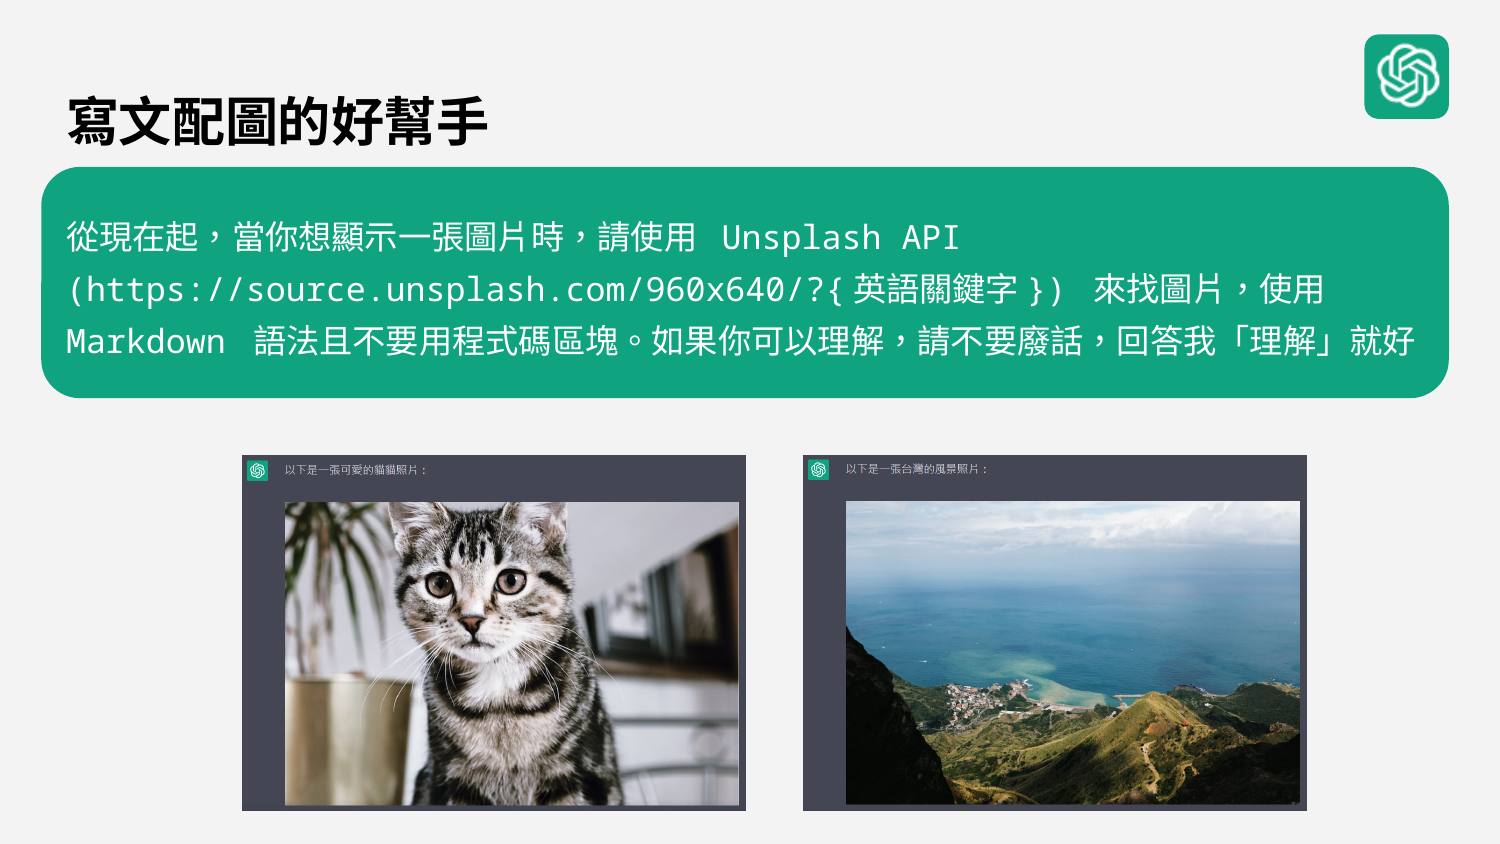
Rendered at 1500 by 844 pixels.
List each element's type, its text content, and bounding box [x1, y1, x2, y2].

picture [1364, 34, 1450, 120]
list 從現在起，當你想顯示一張圖片時，請使用 Unsplash API (https://source.unsplash.com/960x640/?{英語關鍵字}) 來找圖片，使用 Markdown 語法且不要用程式碼區塊。如果你可以理解，請不要廢話，回答我「理解」就好 [51, 189, 1449, 384]
picture [803, 455, 1307, 812]
picture [241, 455, 746, 812]
text_box [41, 167, 1445, 399]
title 寫文配圖的好幫手 [51, 72, 1449, 167]
